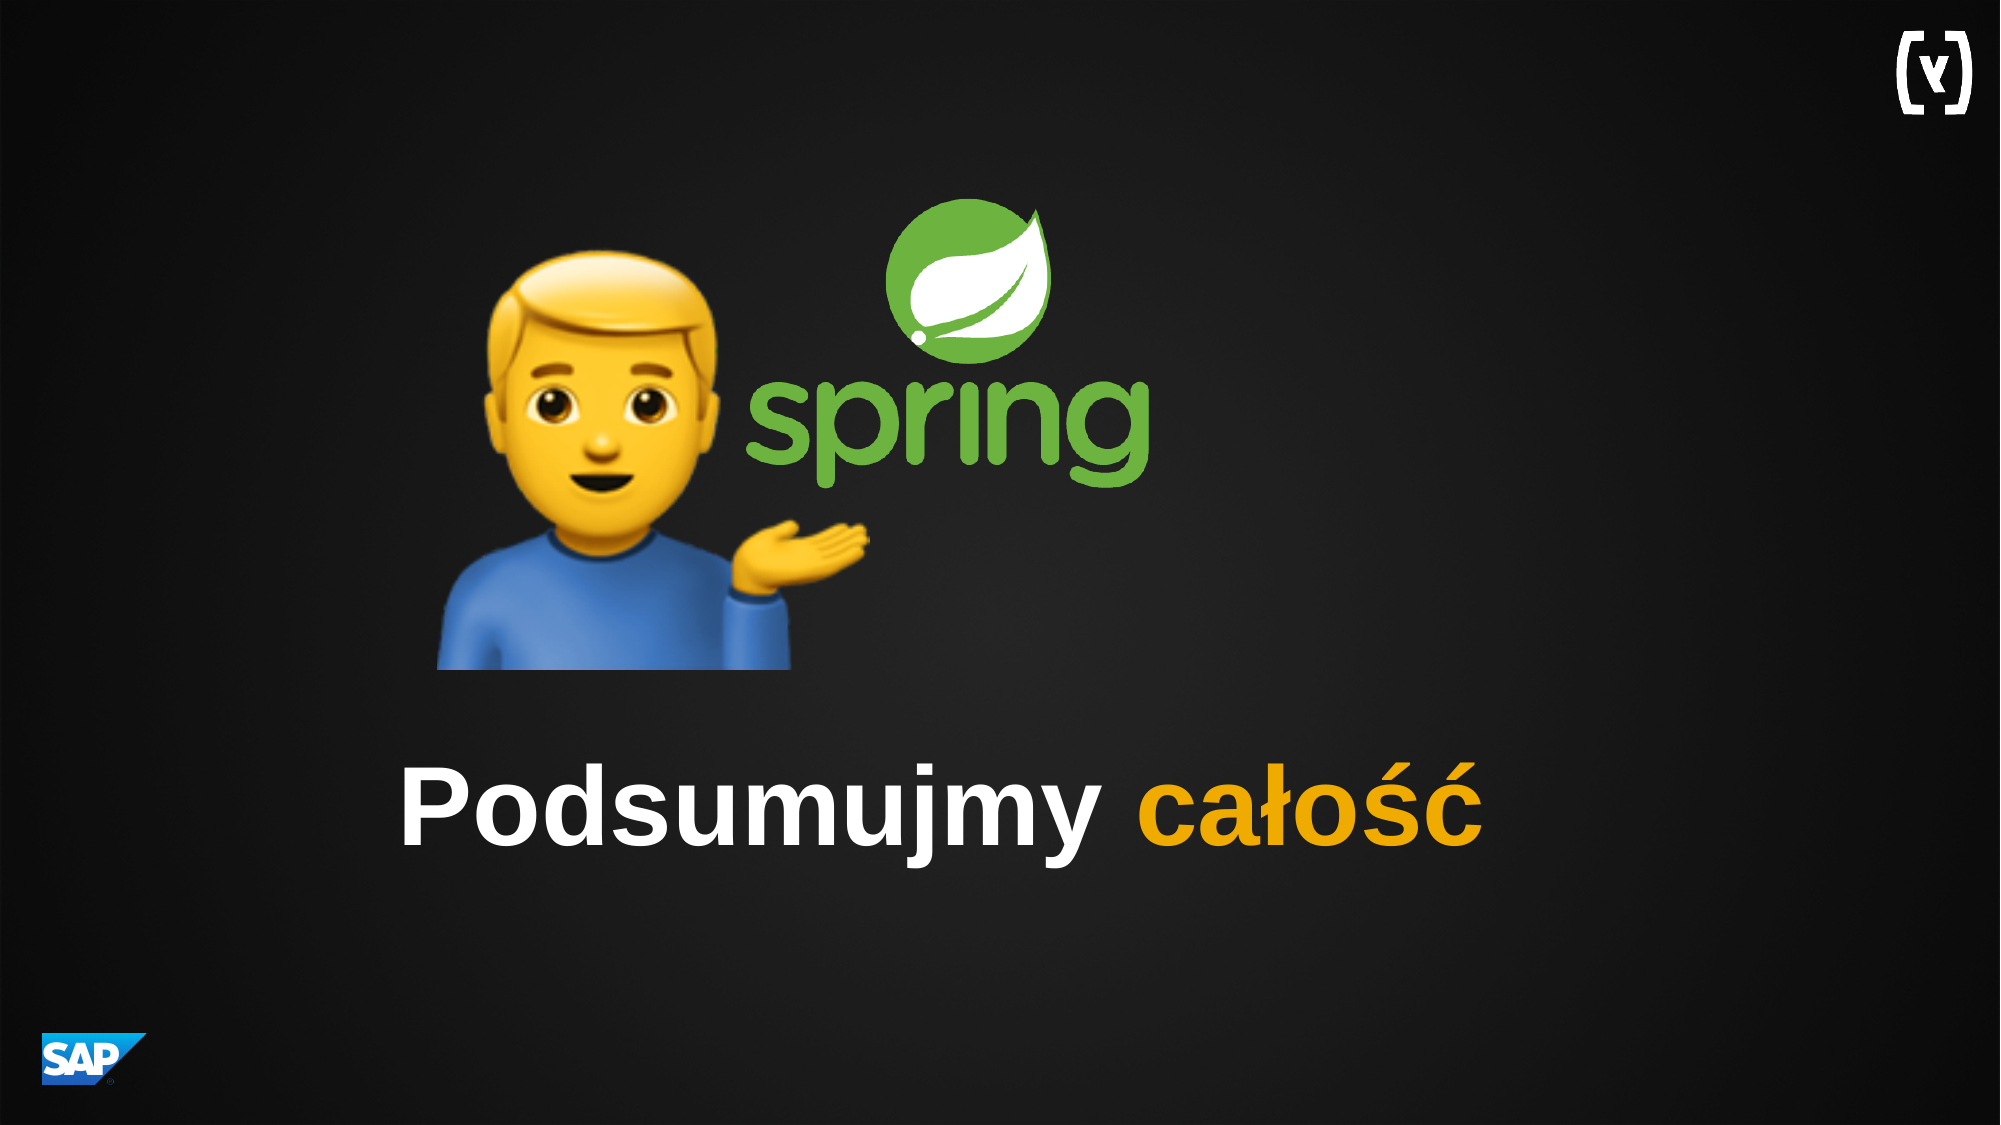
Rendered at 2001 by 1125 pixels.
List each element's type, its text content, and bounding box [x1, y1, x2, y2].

picture [0, 0, 2000, 1125]
list Podsumujmy całość [397, 733, 1520, 854]
